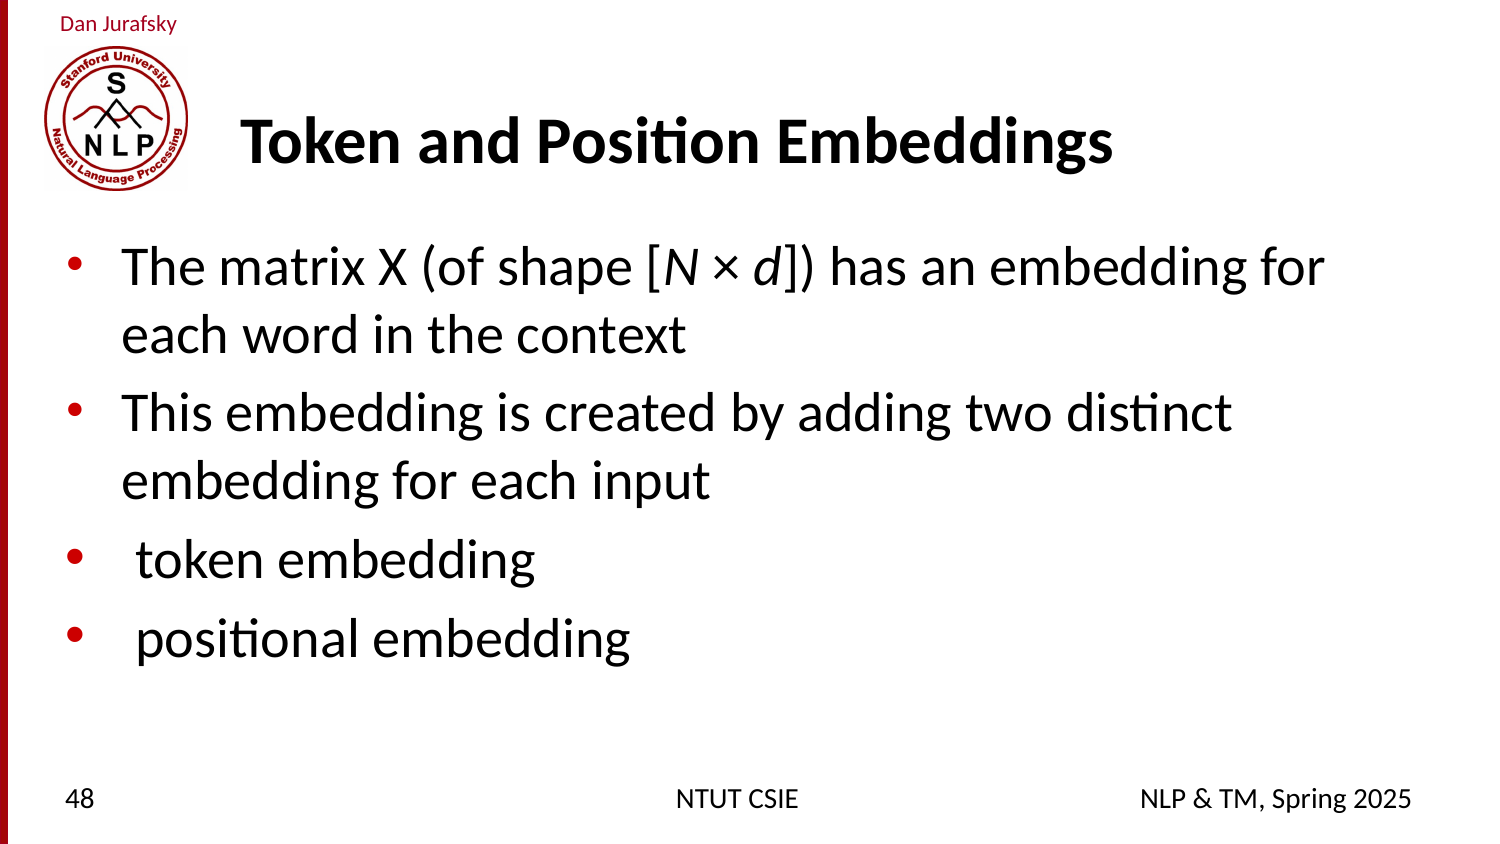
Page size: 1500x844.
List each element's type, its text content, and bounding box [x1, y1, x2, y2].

slide_number 48 [49, 771, 376, 829]
slide_number NLP & TM, Spring 2025 [1124, 771, 1451, 829]
list The matrix X (of shape [N × d]) has an embedding for each word in the context This embedding is created by adding two distinct embedding for each input token embedding positional embedding [50, 221, 1450, 769]
picture [44, 46, 188, 191]
title Token and Position Embeddings [225, 62, 1450, 185]
footer NTUT CSIE [499, 771, 976, 829]
